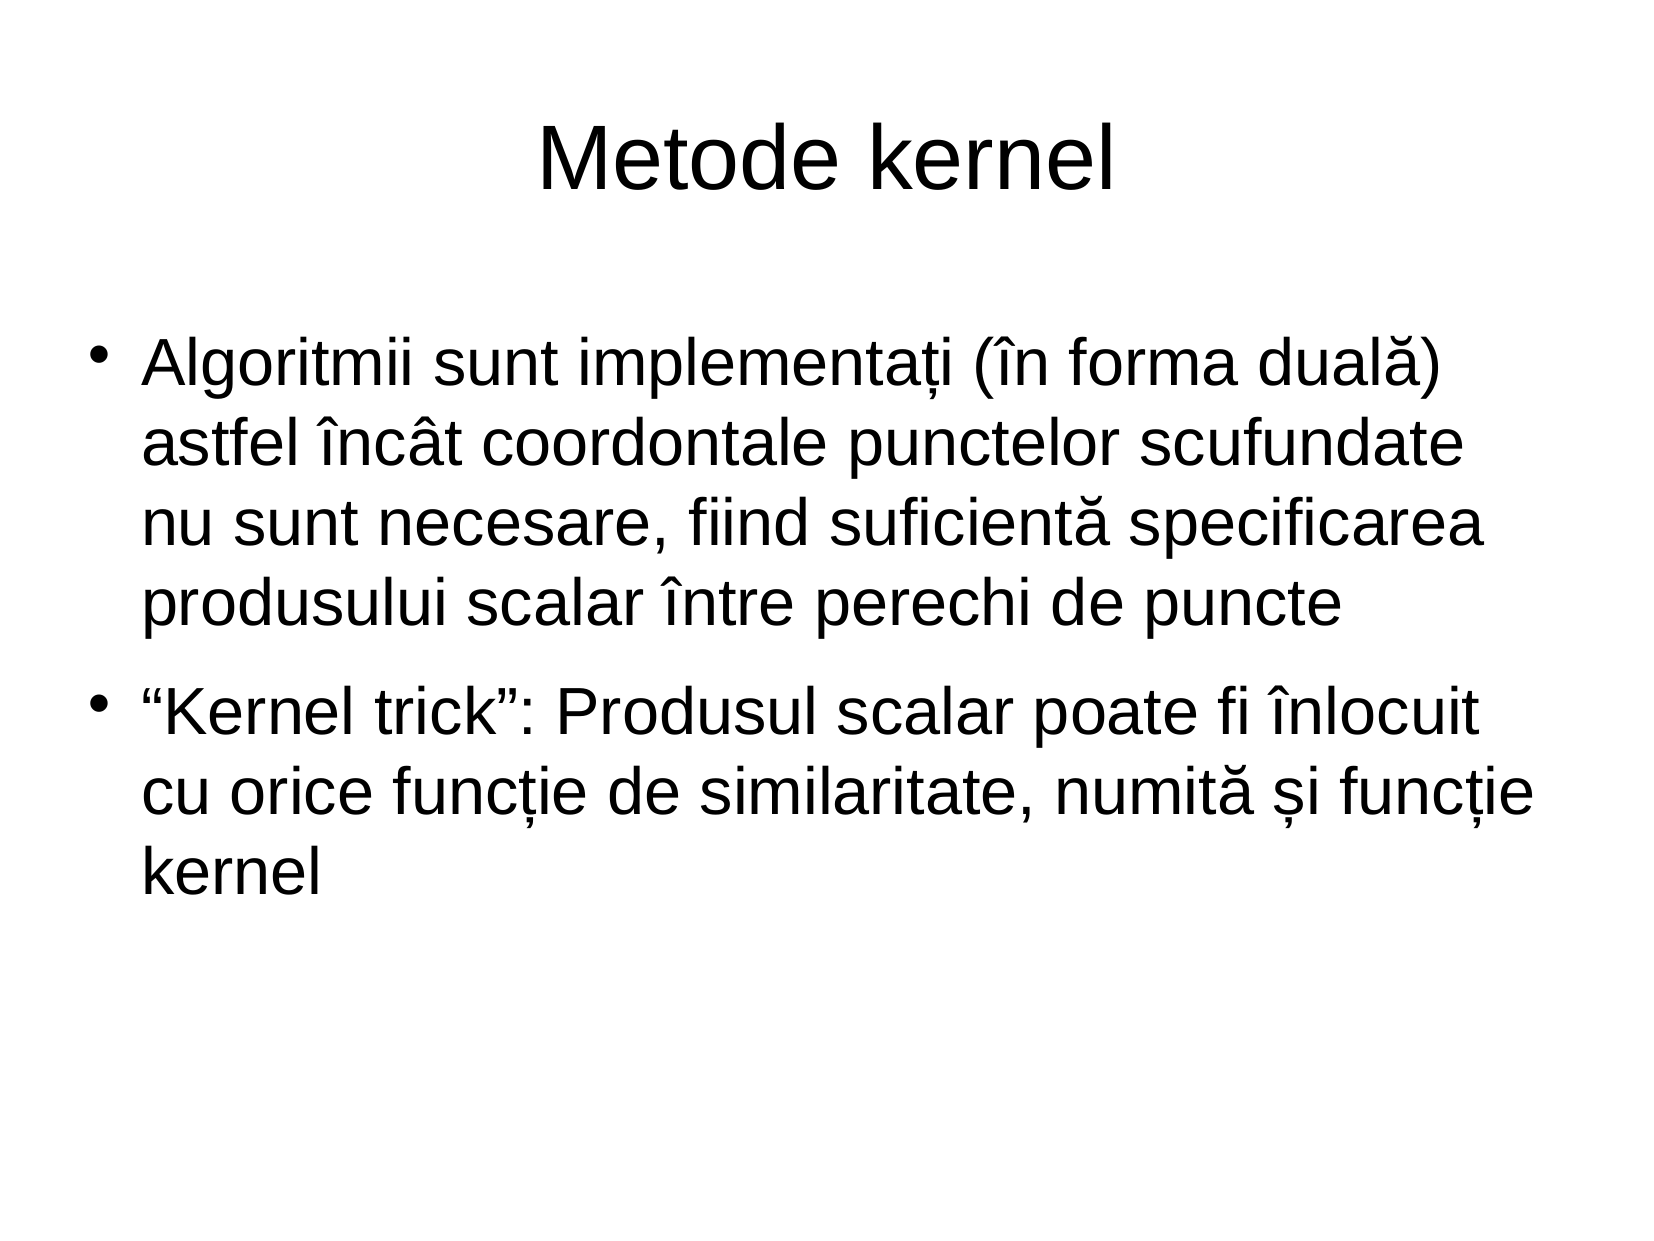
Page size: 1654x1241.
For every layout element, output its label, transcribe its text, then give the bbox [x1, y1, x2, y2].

text_box Algoritmii sunt implementați (în forma duală) astfel încât coordontale punctelor scufundate nu sunt necesare, fiind suficientă specificarea produsului scalar între perechi de puncte “Kernel trick”: Produsul scalar poate fi înlocuit cu orice funcție de similaritate, numită și funcție kernel [70, 318, 1559, 1093]
text_box Metode kernel [82, 49, 1571, 257]
